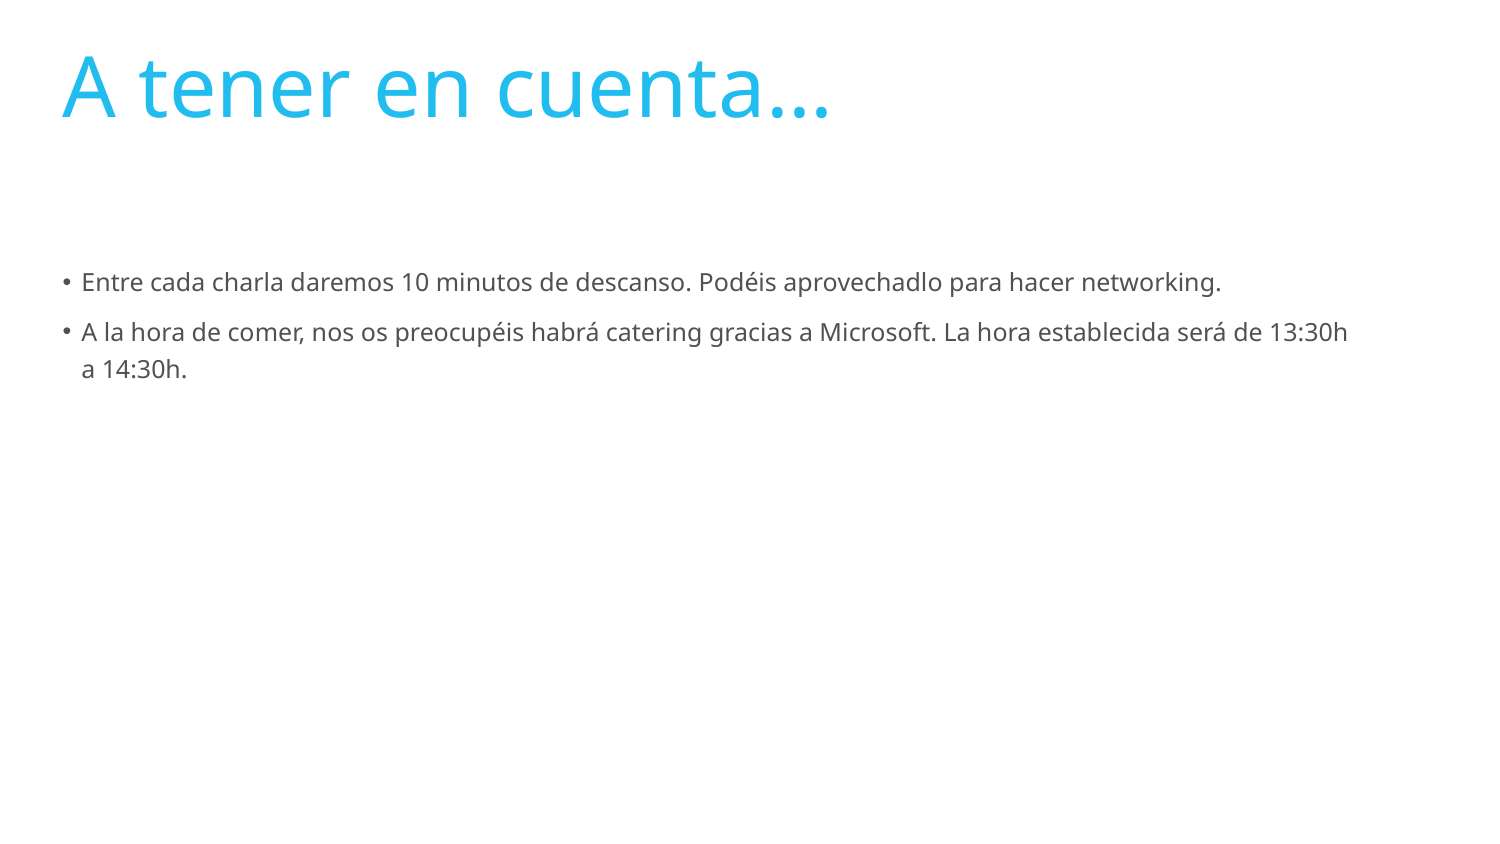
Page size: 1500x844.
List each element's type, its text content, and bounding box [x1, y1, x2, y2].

title A tener en cuenta… [62, 28, 1438, 135]
list Entre cada charla daremos 10 minutos de descanso. Podéis aprovechadlo para hacer networking. A la hora de comer, nos os preocupéis habrá catering gracias a Microsoft. La hora establecida será de 13:30h a 14:30h. [62, 259, 1357, 779]
